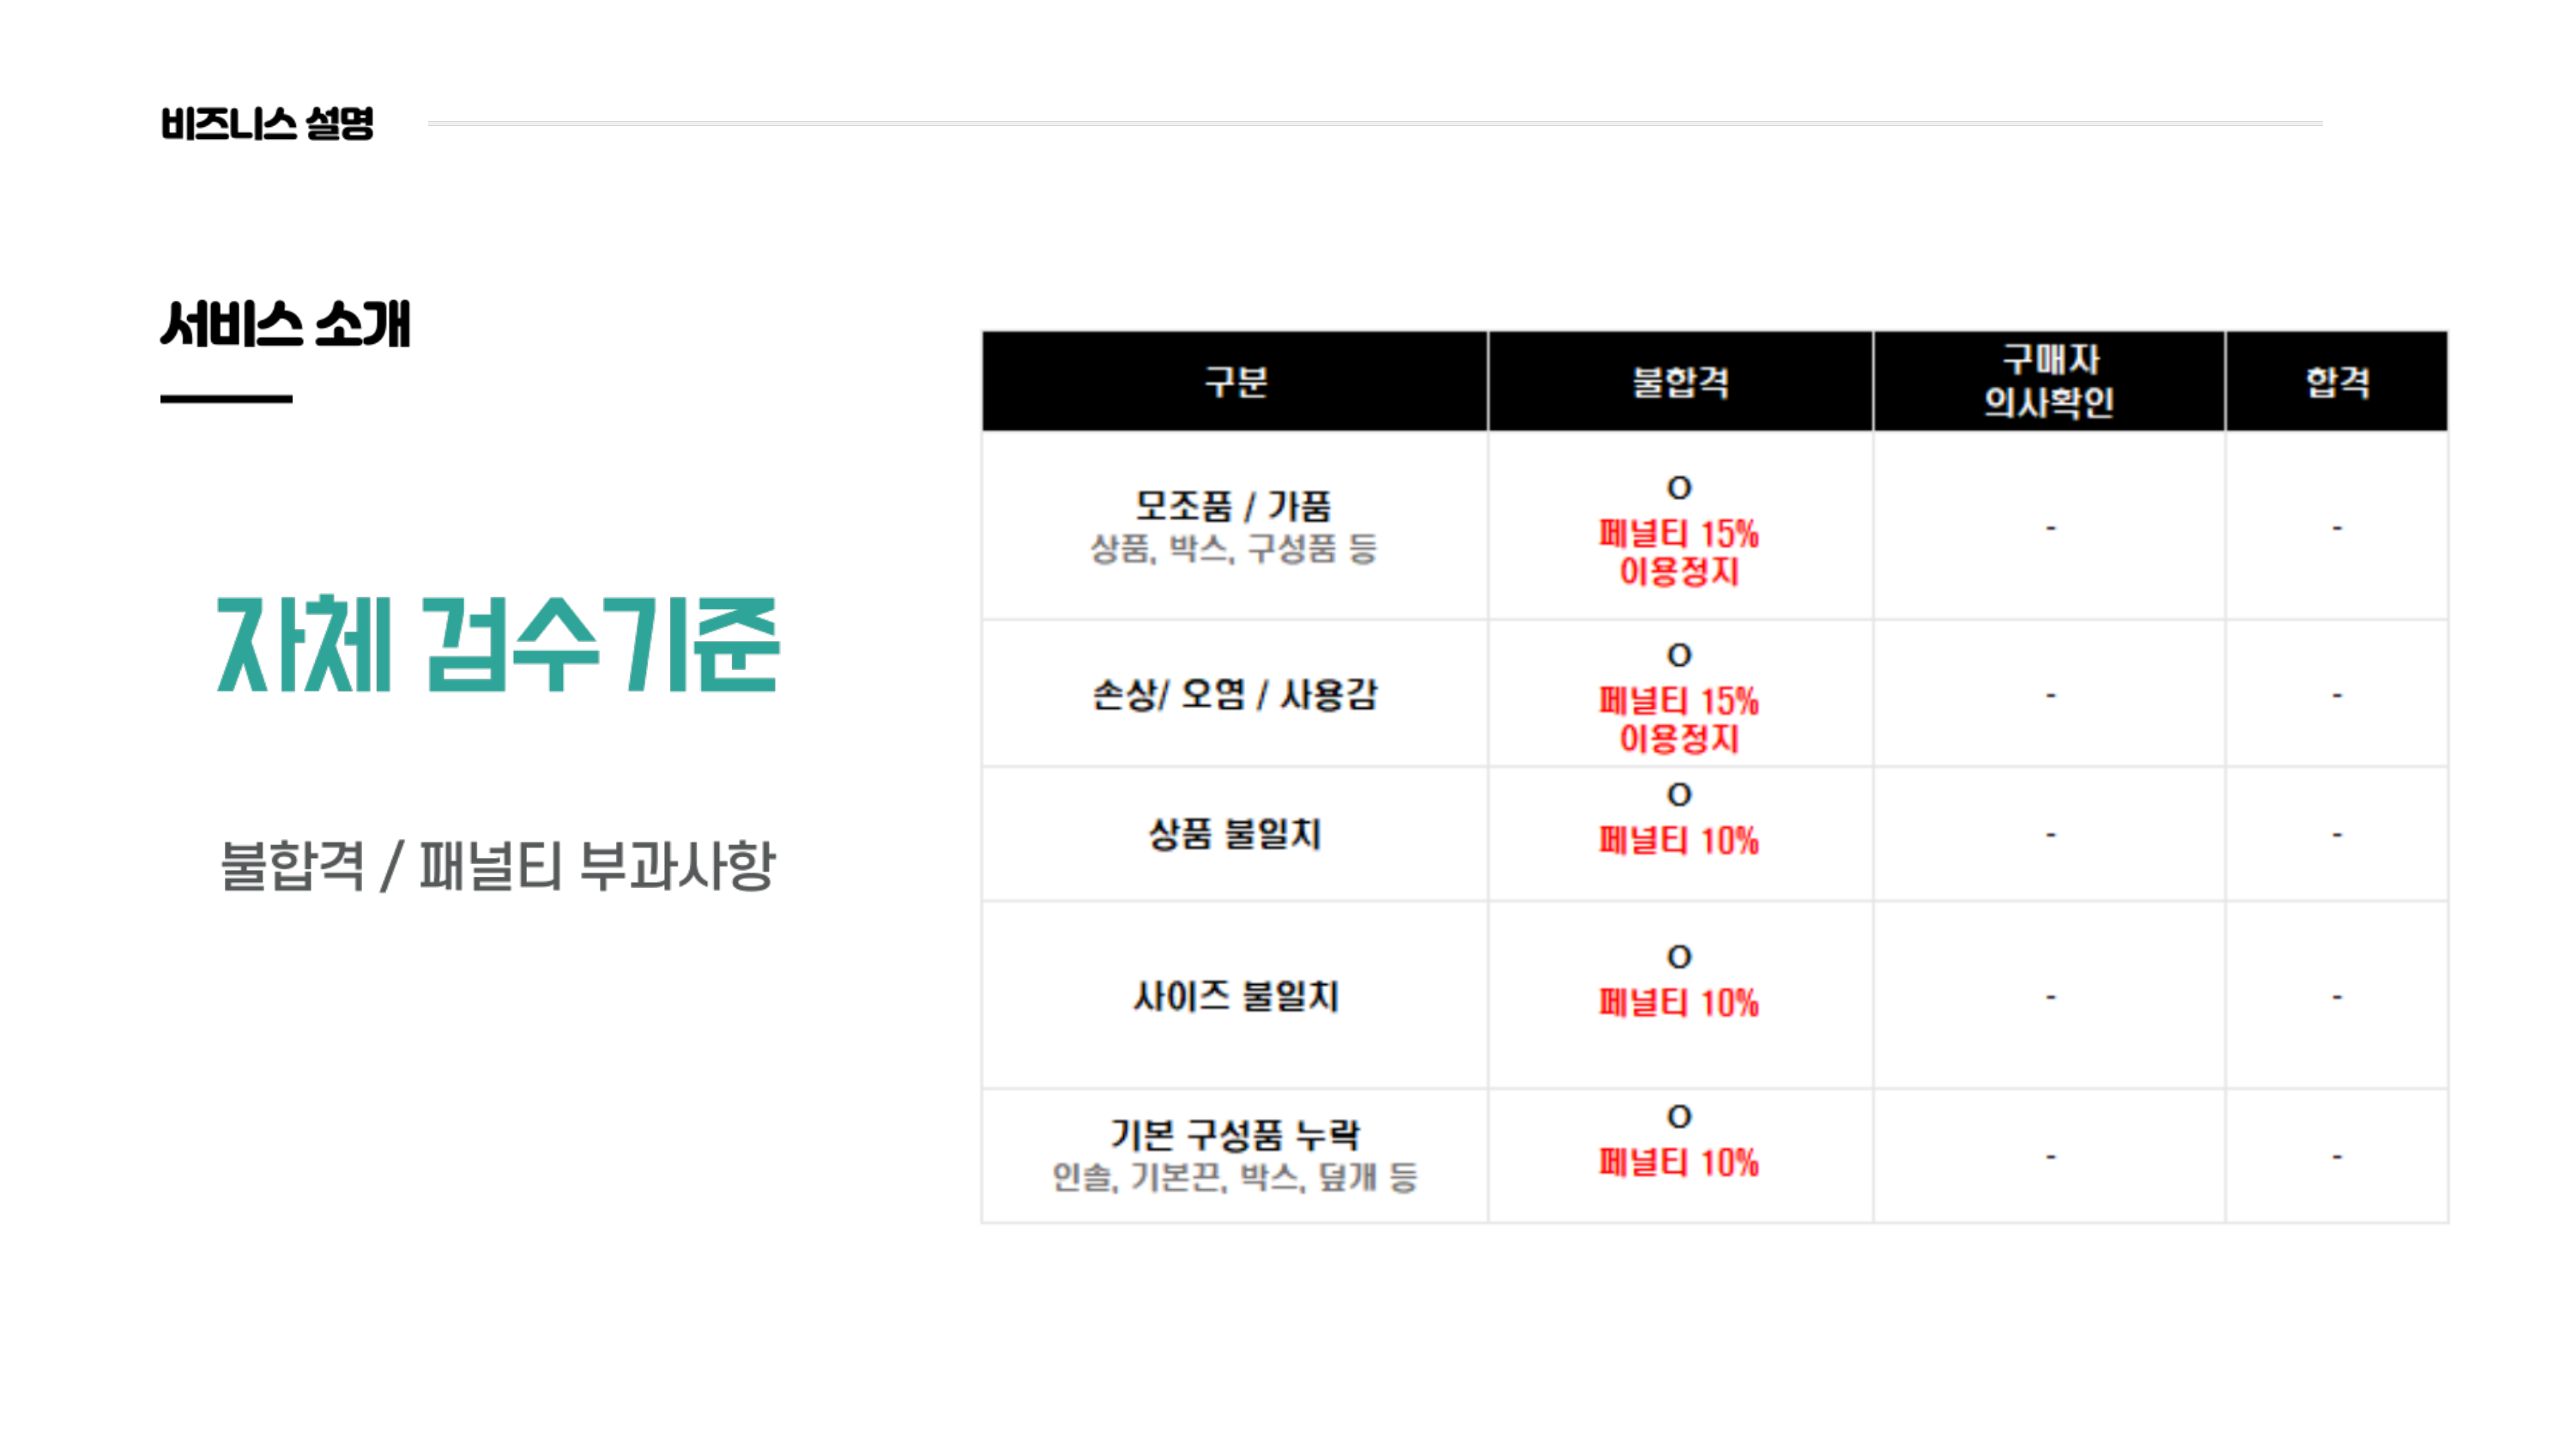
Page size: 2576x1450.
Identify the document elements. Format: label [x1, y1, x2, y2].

picture [144, 265, 459, 405]
text_box [160, 384, 293, 415]
text_box [428, 118, 2324, 130]
picture [175, 547, 885, 952]
text_box [970, 324, 2464, 1230]
picture [148, 83, 409, 181]
